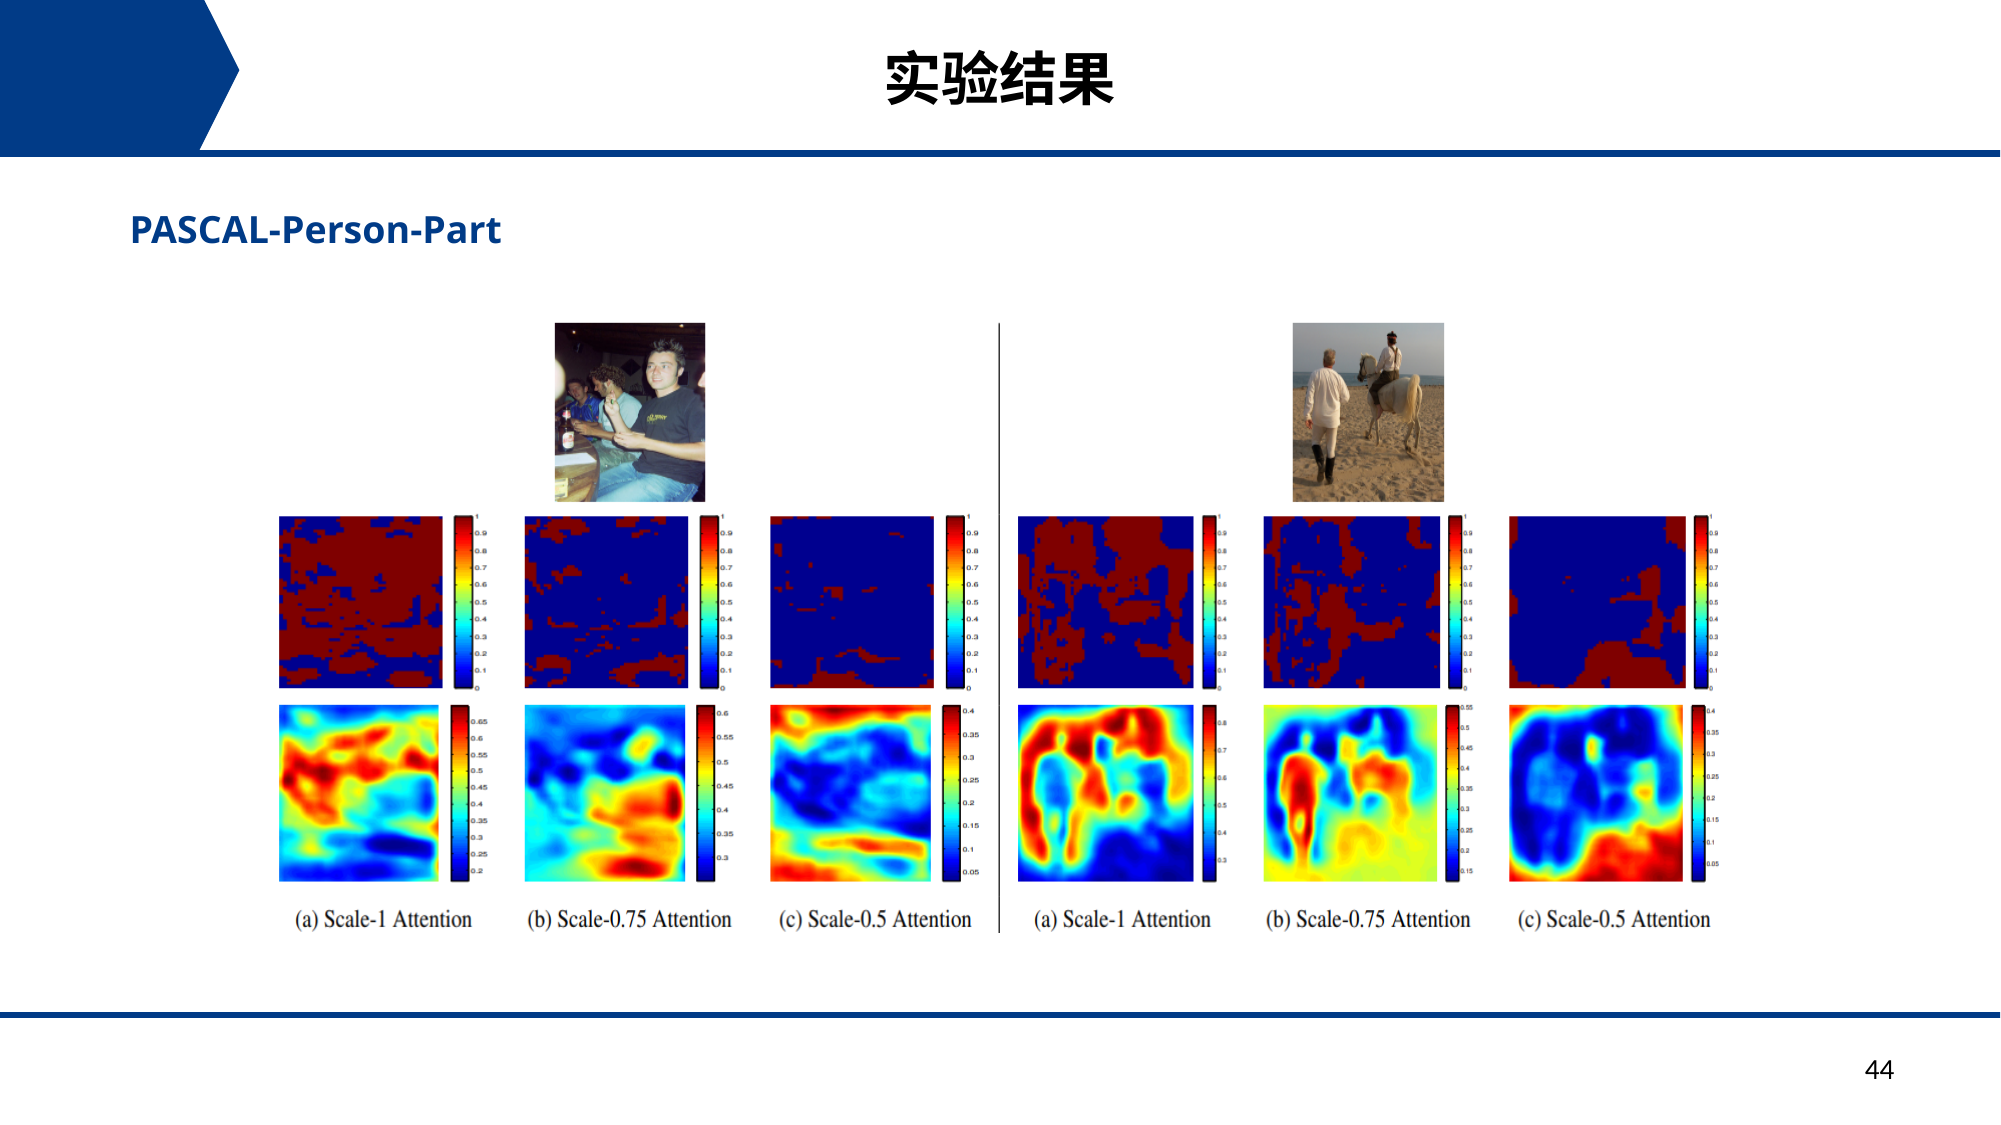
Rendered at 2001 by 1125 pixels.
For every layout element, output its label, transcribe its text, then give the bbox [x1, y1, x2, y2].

text_box PASCAL-Person-Part [114, 176, 594, 259]
slide_number 44 [1850, 1042, 2000, 1103]
text_box 实验结果 [868, 35, 1168, 120]
picture [228, 280, 1772, 933]
